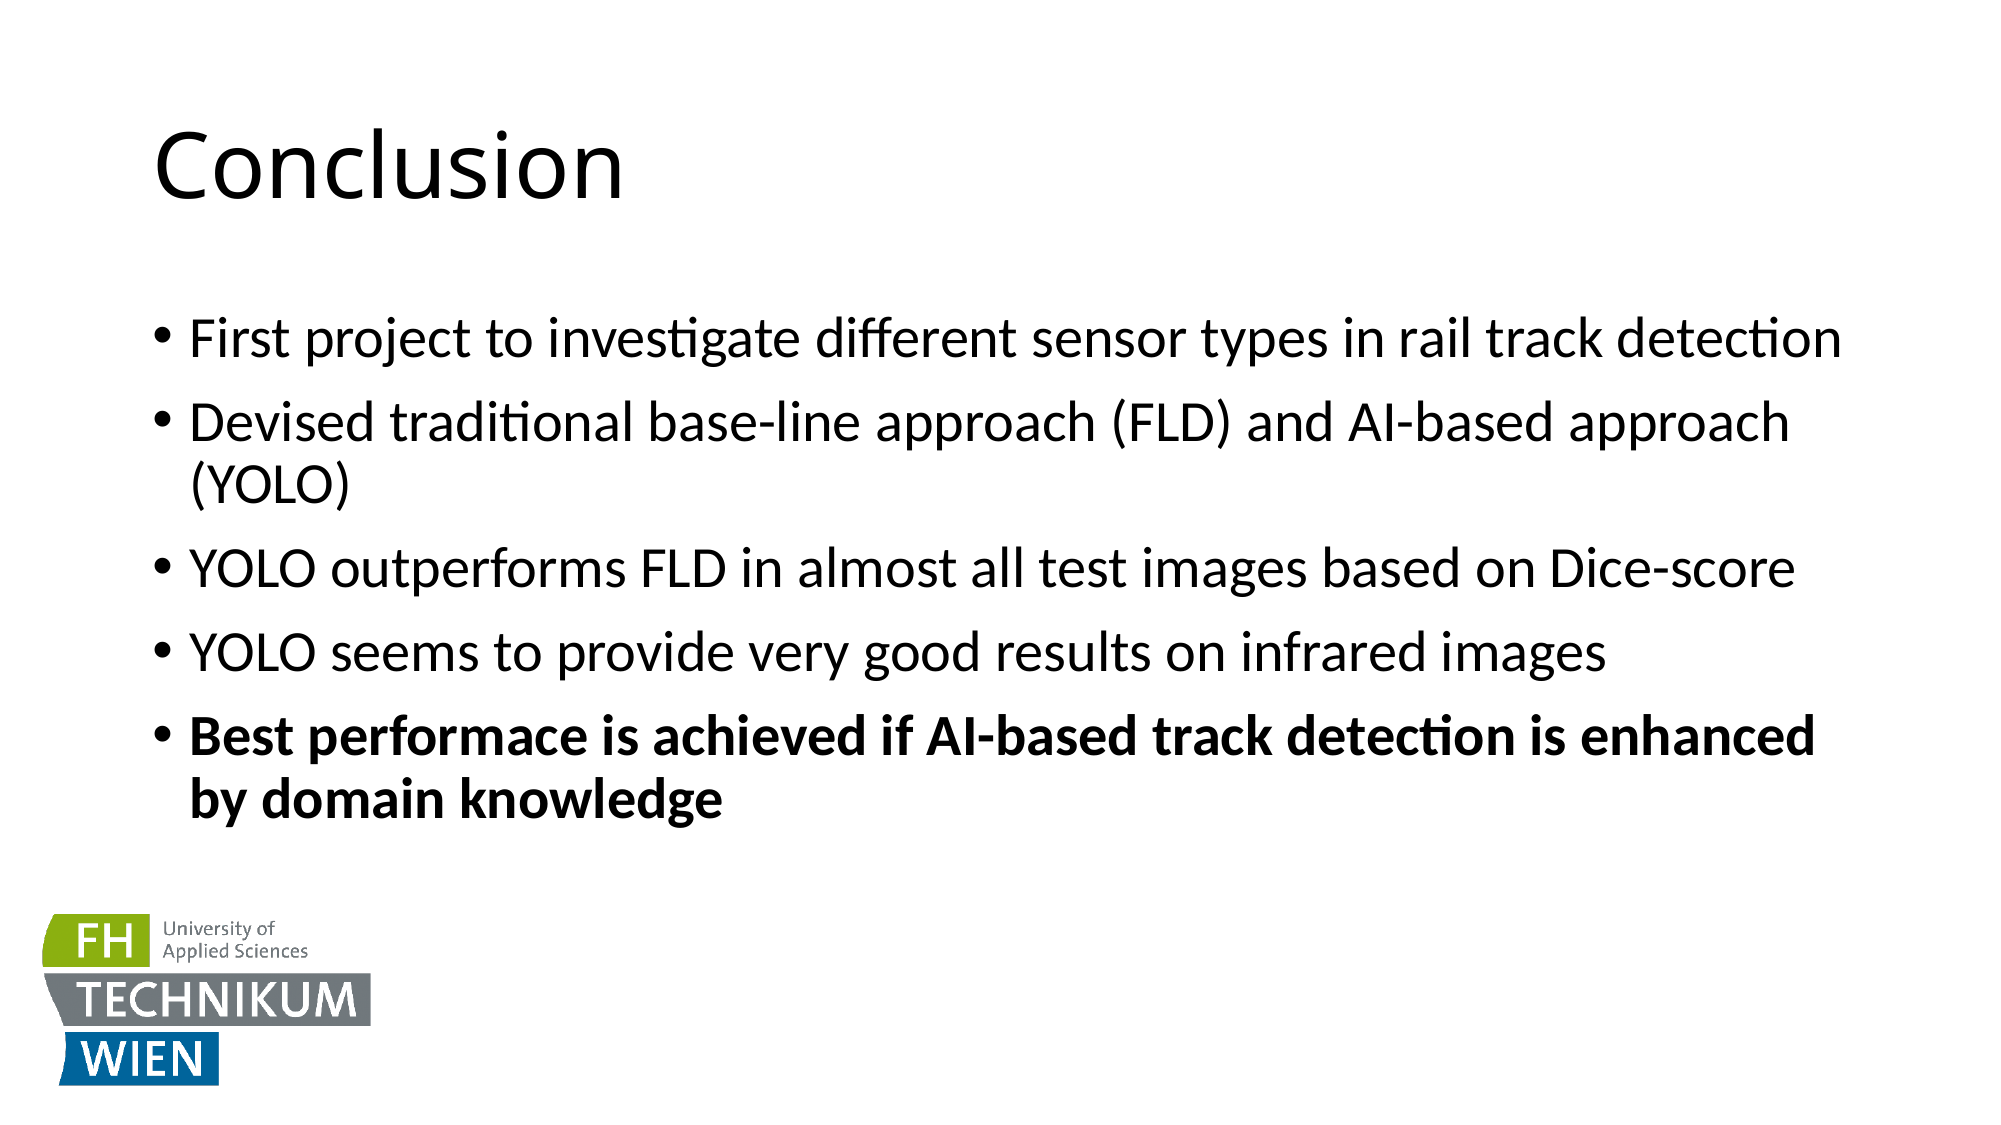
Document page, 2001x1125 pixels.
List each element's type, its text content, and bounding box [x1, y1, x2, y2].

title Conclusion [137, 59, 1863, 278]
list First project to investigate different sensor types in rail track detection Devised traditional base-line approach (FLD) and AI-based approach (YOLO) YOLO outperforms FLD in almost all test images based on Dice-score YOLO seems to provide very good results on infrared images Best performace is achieved if AI-based track detection is enhanced by domain knowledge [137, 299, 1863, 1014]
picture [0, 837, 427, 1125]
